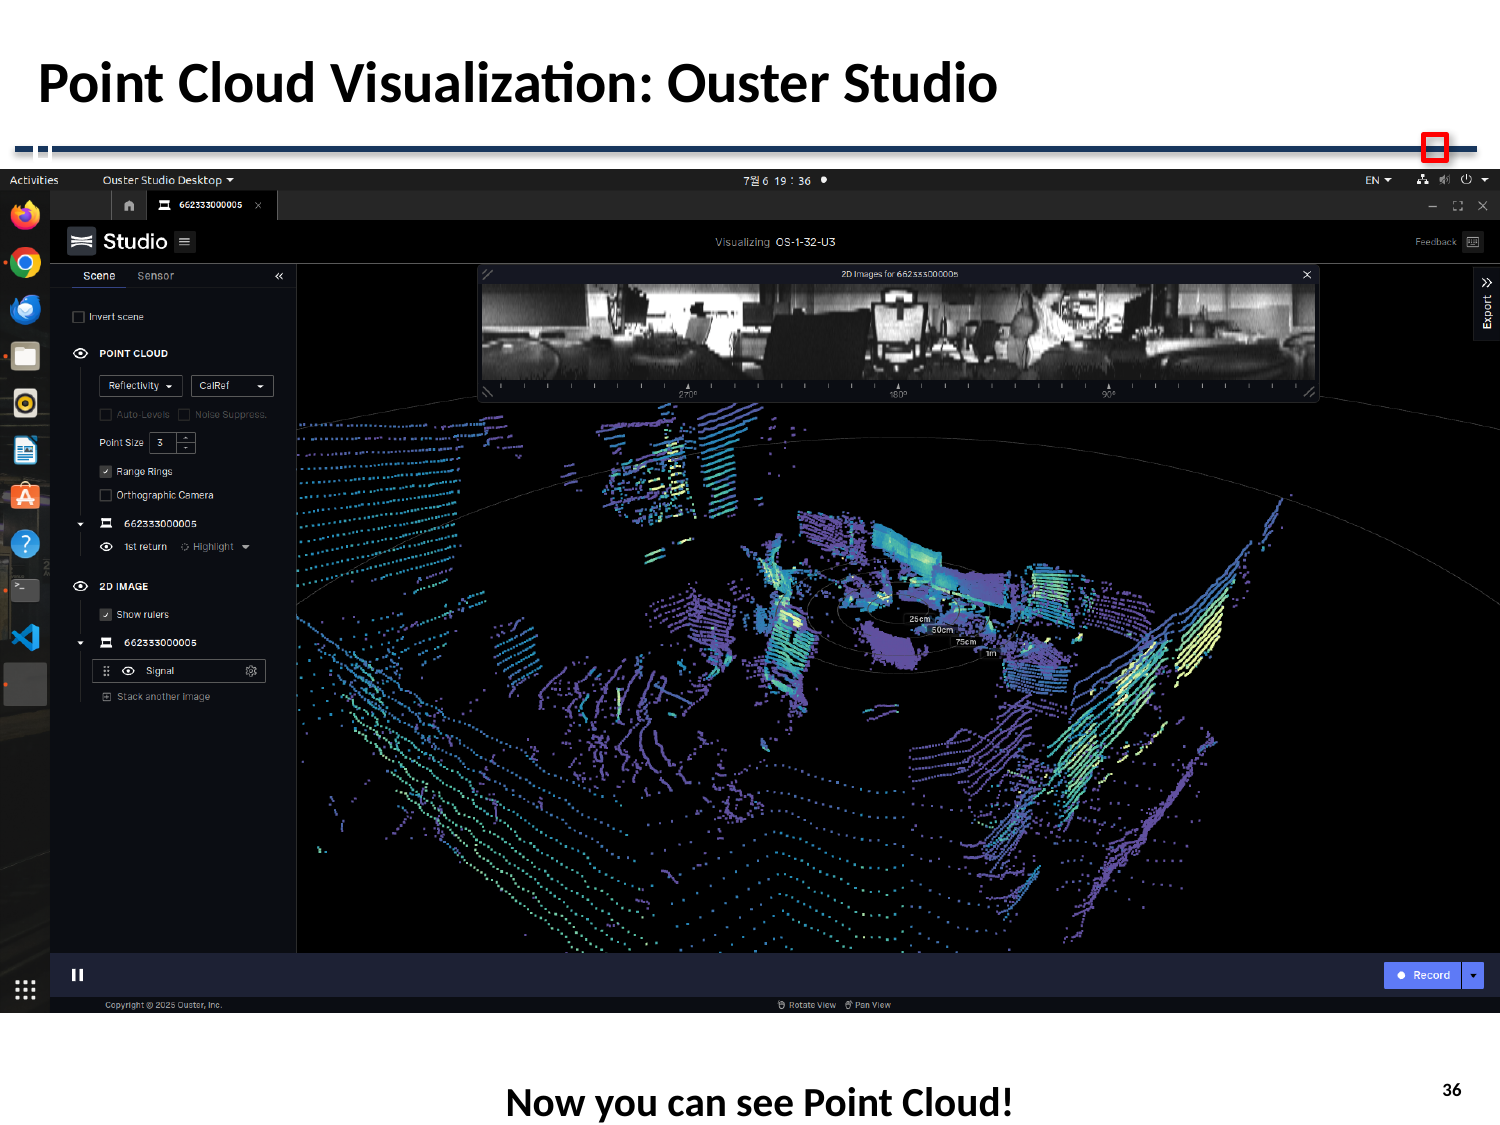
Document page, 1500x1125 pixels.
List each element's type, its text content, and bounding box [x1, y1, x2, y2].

text_box Now you can see Point Cloud! [386, 1023, 1114, 1125]
title Point Cloud Visualization: Ouster Studio [23, 7, 1477, 151]
slide_number 36 [1376, 1071, 1477, 1108]
picture [0, 168, 1500, 1014]
